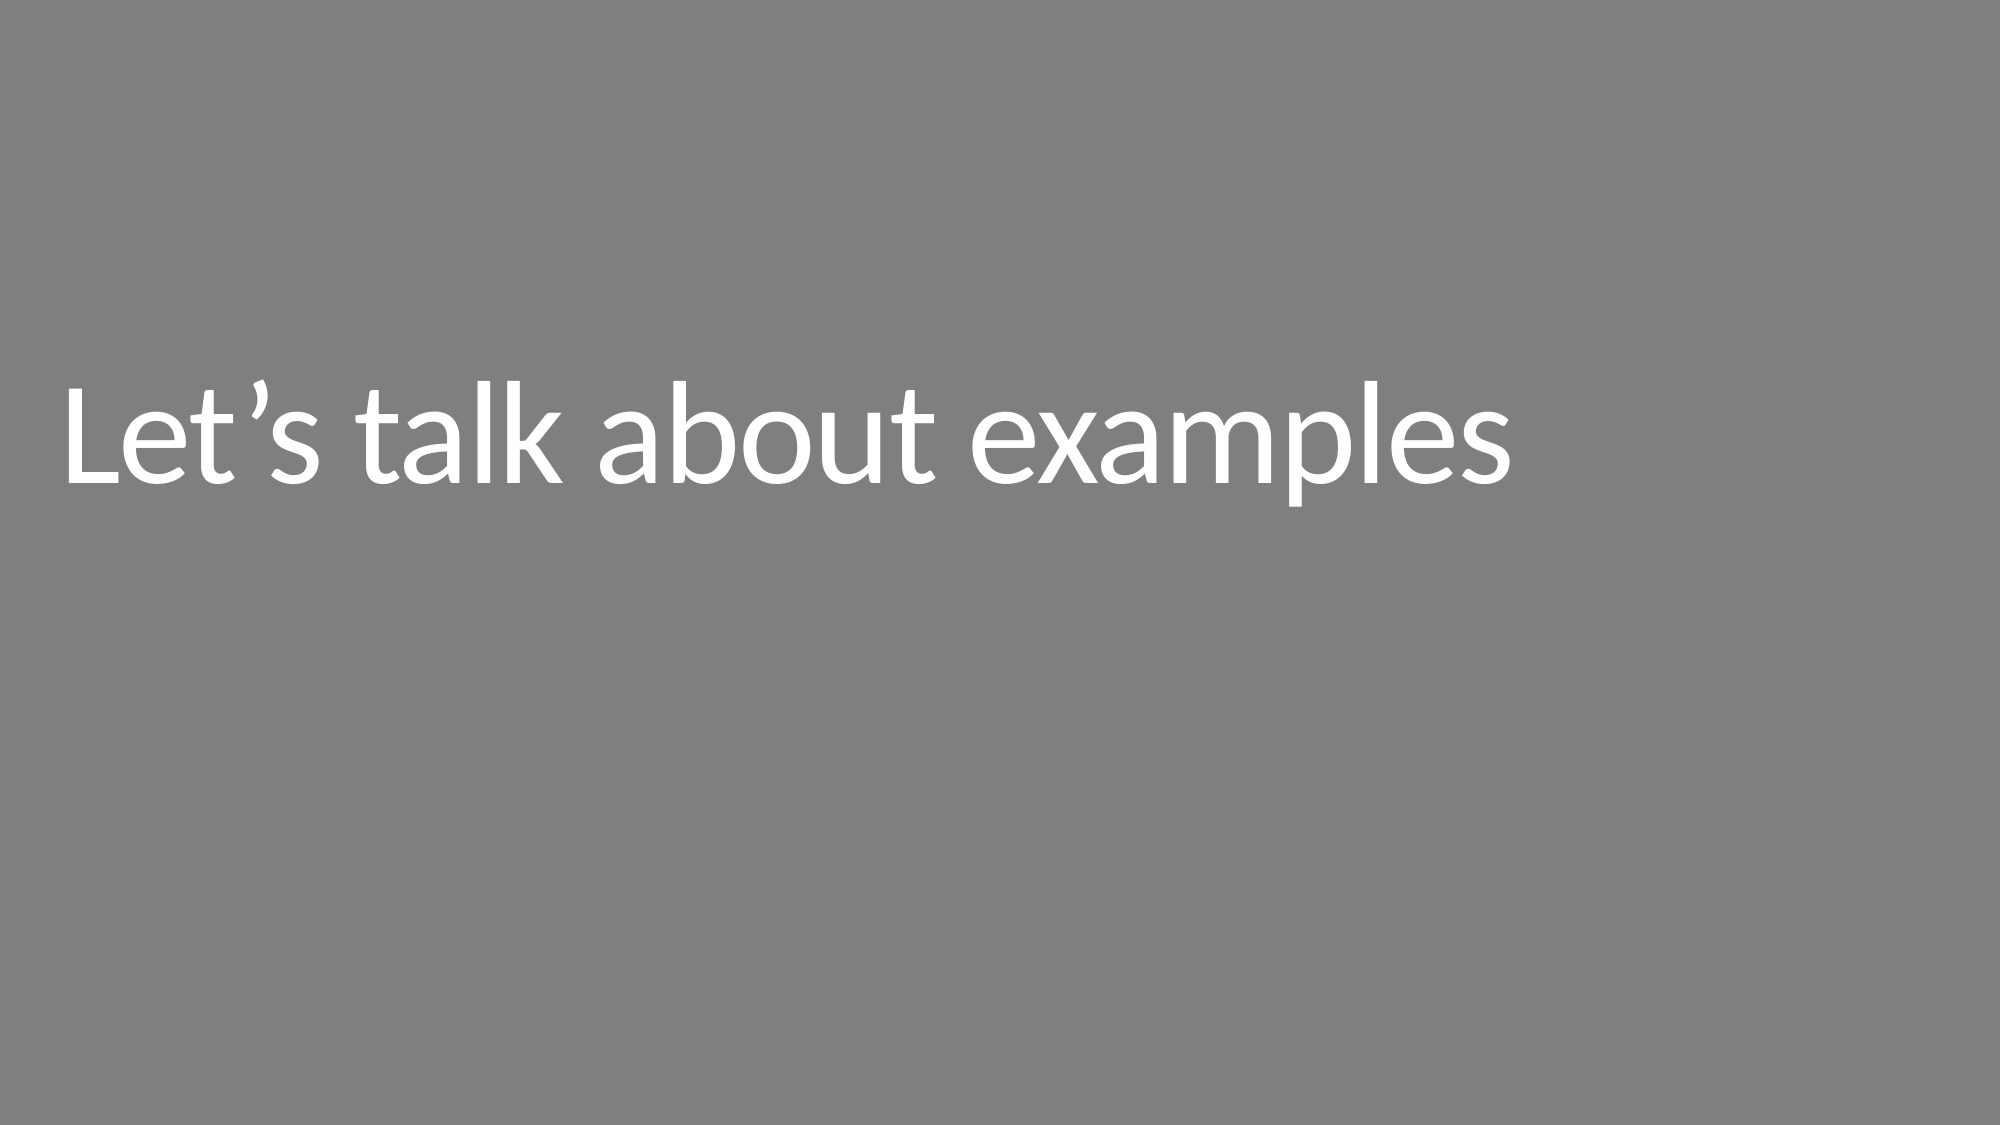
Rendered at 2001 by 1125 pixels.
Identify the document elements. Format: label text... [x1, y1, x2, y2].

title Let’s talk about examples [44, 341, 1956, 532]
